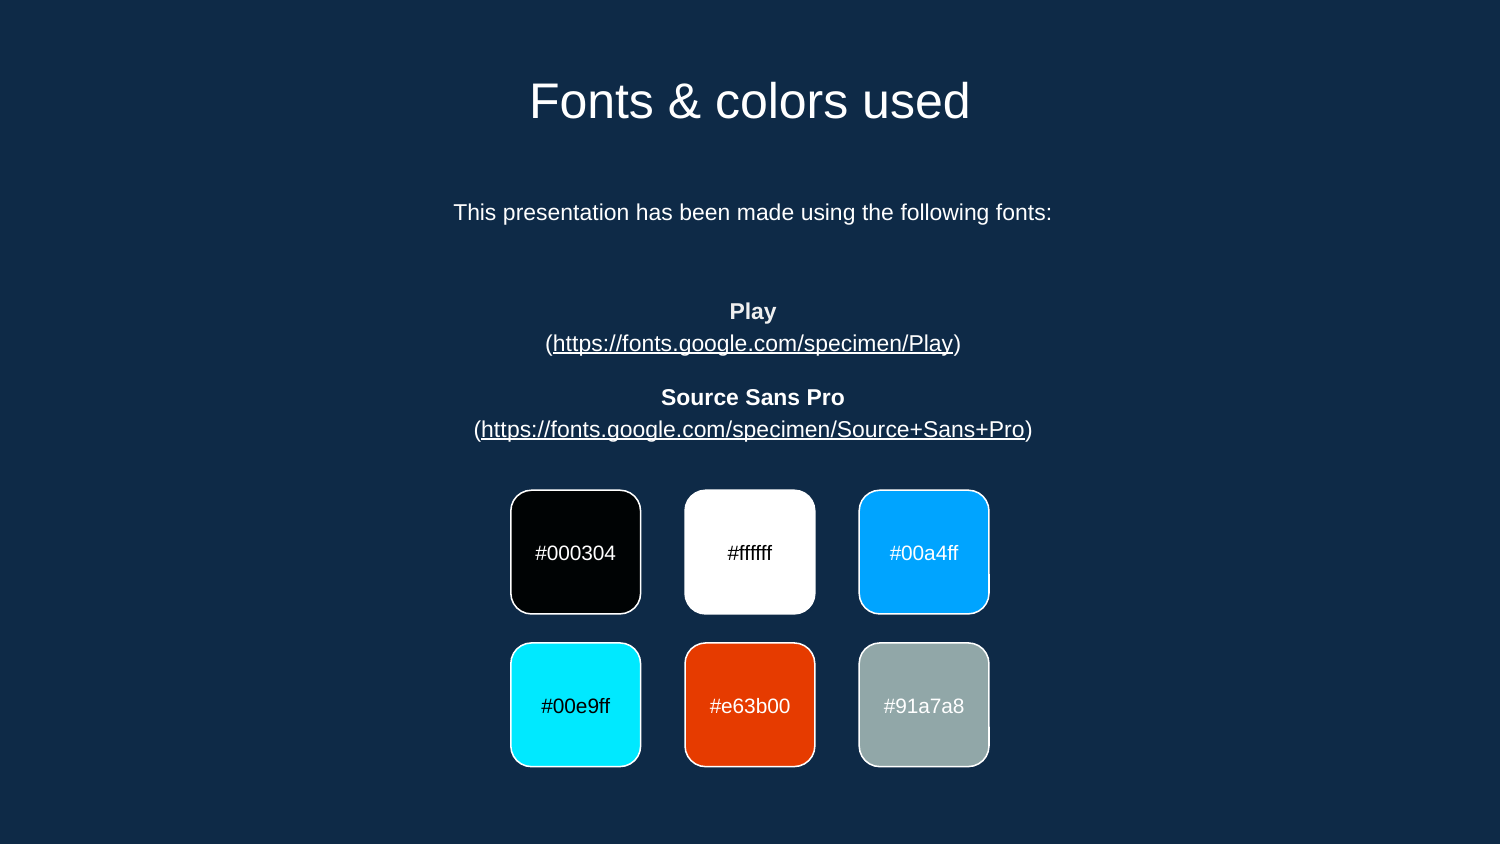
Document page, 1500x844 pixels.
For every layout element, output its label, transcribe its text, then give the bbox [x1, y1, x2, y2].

text_box [510, 741, 641, 767]
text_box [510, 589, 641, 614]
text_box #e63b00 [685, 668, 815, 741]
text_box [685, 490, 815, 515]
text_box This presentation has been made using the following fonts: [175, 178, 1332, 251]
text_box #000304 [510, 515, 641, 589]
text_box [685, 642, 815, 668]
text_box [685, 589, 815, 614]
text_box [510, 490, 641, 515]
title Fonts & colors used [171, 53, 1328, 133]
text_box [859, 490, 989, 515]
text_box [685, 741, 815, 767]
text_box #91a7a8 [859, 668, 989, 741]
text_box [859, 642, 989, 668]
text_box [859, 589, 989, 614]
text_box #ffffff [685, 515, 815, 589]
text_box Play (https://fonts.google.com/specimen/Play) Source Sans Pro (https://fonts.google.com/specimen/Source+Sans+Pro) [175, 264, 1332, 470]
text_box [859, 741, 989, 767]
text_box [510, 642, 641, 668]
text_box #00e9ff [510, 668, 641, 741]
text_box #00a4ff [859, 515, 989, 589]
